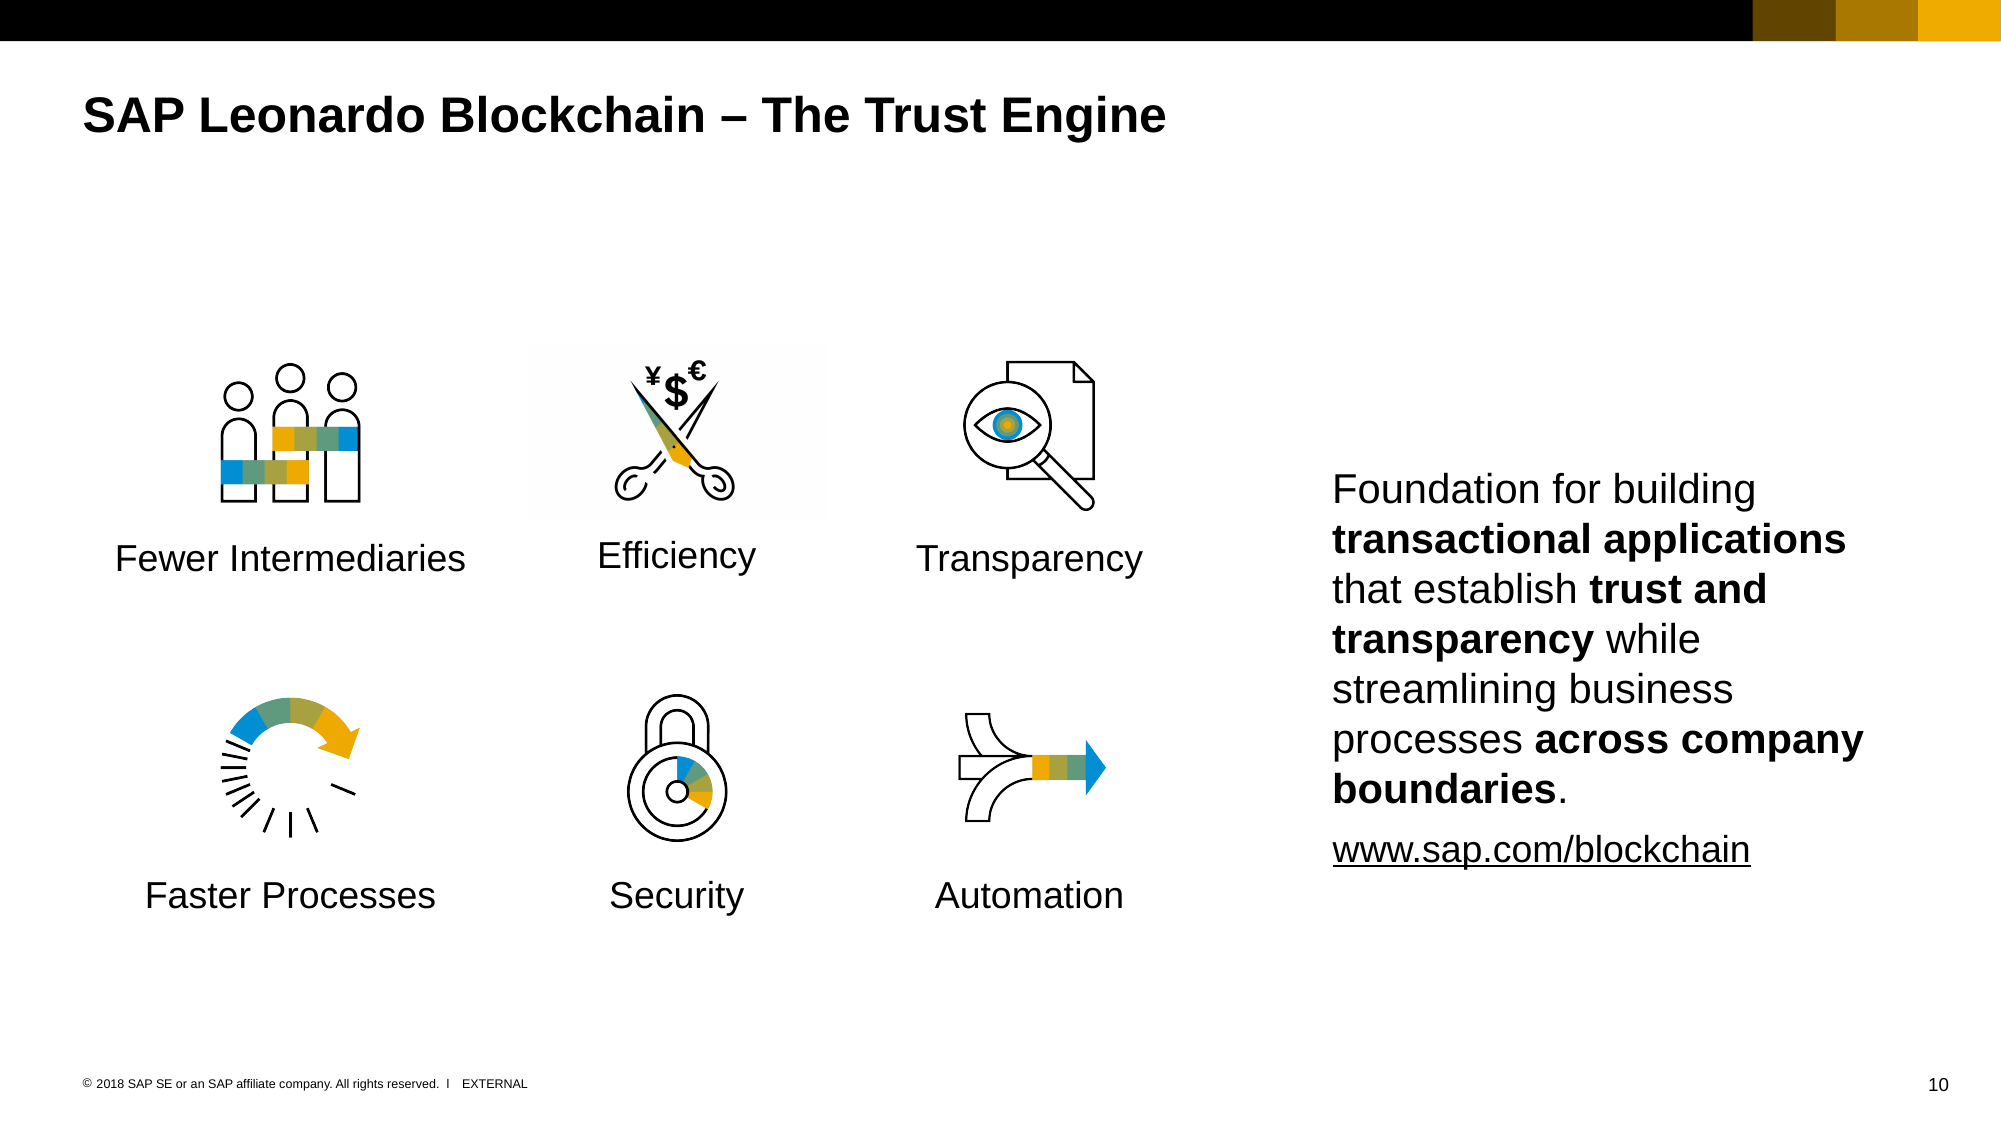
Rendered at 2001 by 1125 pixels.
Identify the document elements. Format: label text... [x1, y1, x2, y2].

picture [526, 344, 827, 521]
title SAP Leonardo Blockchain – The Trust Engine [82, 82, 1918, 144]
picture [199, 341, 382, 524]
picture [940, 343, 1119, 522]
text_box Automation [934, 870, 1125, 916]
picture [587, 678, 766, 857]
text_box Security [609, 870, 745, 916]
text_box Efficiency [596, 531, 757, 577]
text_box Fewer Intermediaries [114, 533, 467, 579]
text_box Faster Processes [144, 870, 437, 916]
picture [953, 691, 1106, 845]
picture [199, 676, 382, 859]
text_box www.sap.com/blockchain [1332, 825, 1762, 871]
text_box Foundation for building transactional applications that establish trust and transparency while streamlining business processes across company boundaries. [1317, 454, 1935, 820]
text_box Transparency [915, 533, 1144, 579]
